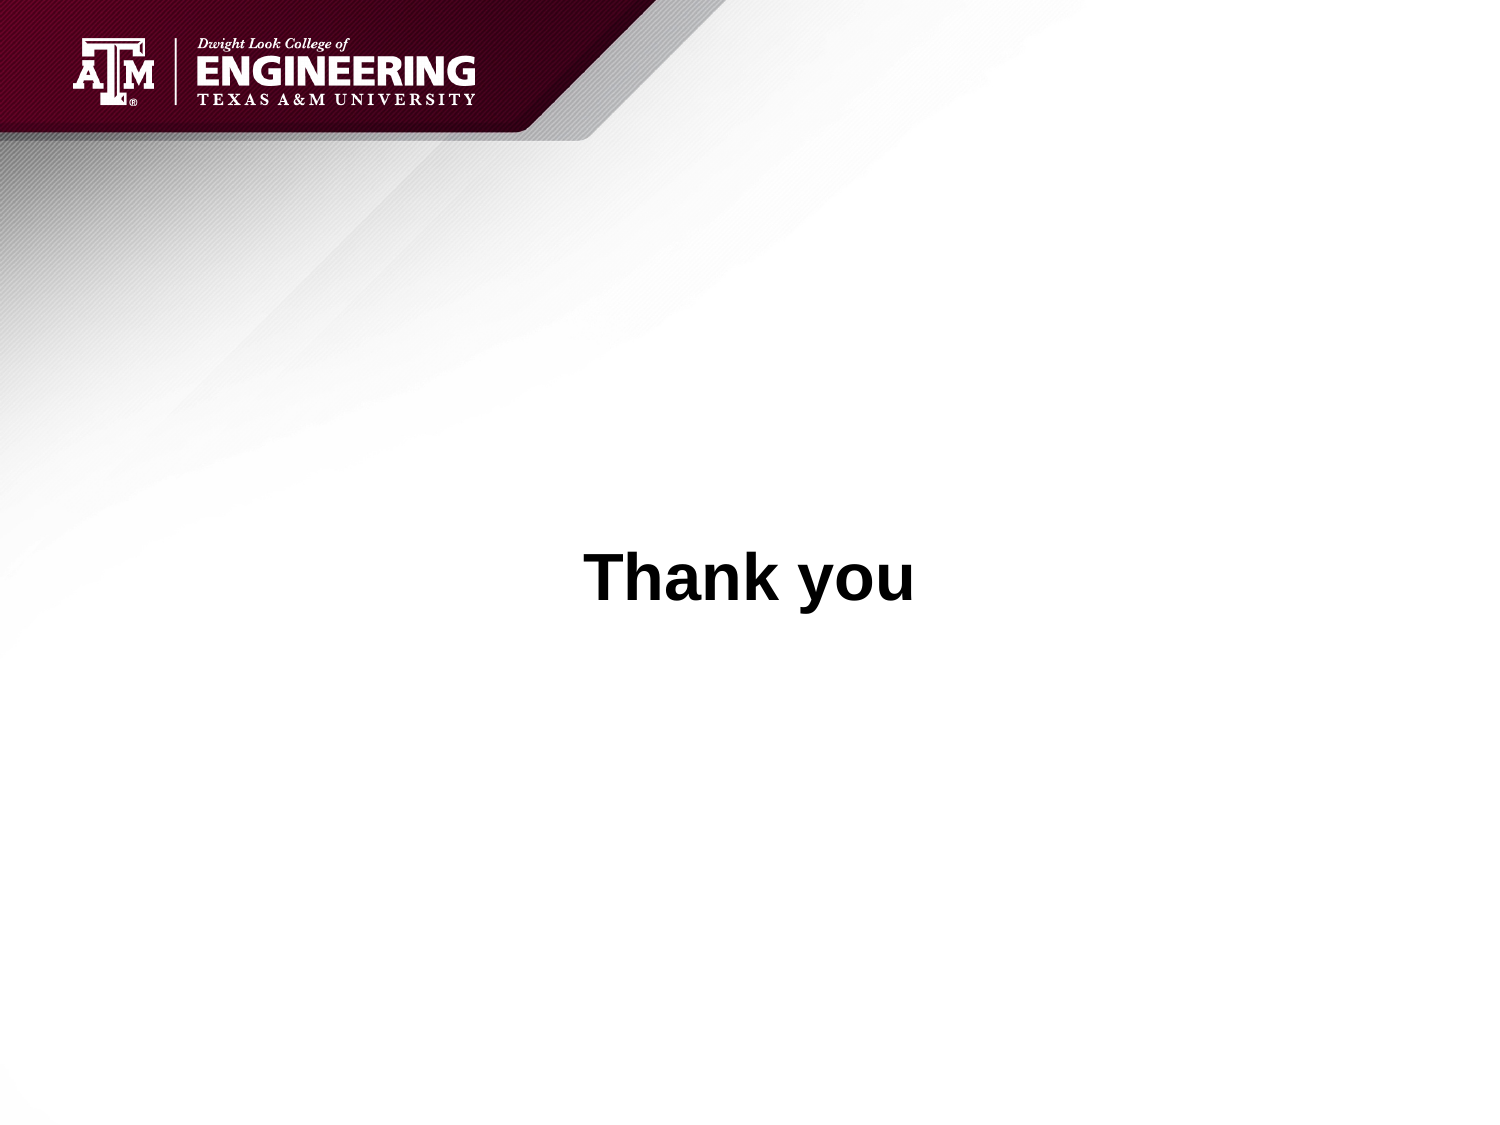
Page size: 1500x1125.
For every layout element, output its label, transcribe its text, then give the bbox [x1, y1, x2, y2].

picture [0, 0, 1500, 1125]
list Thank you [75, 263, 1425, 933]
